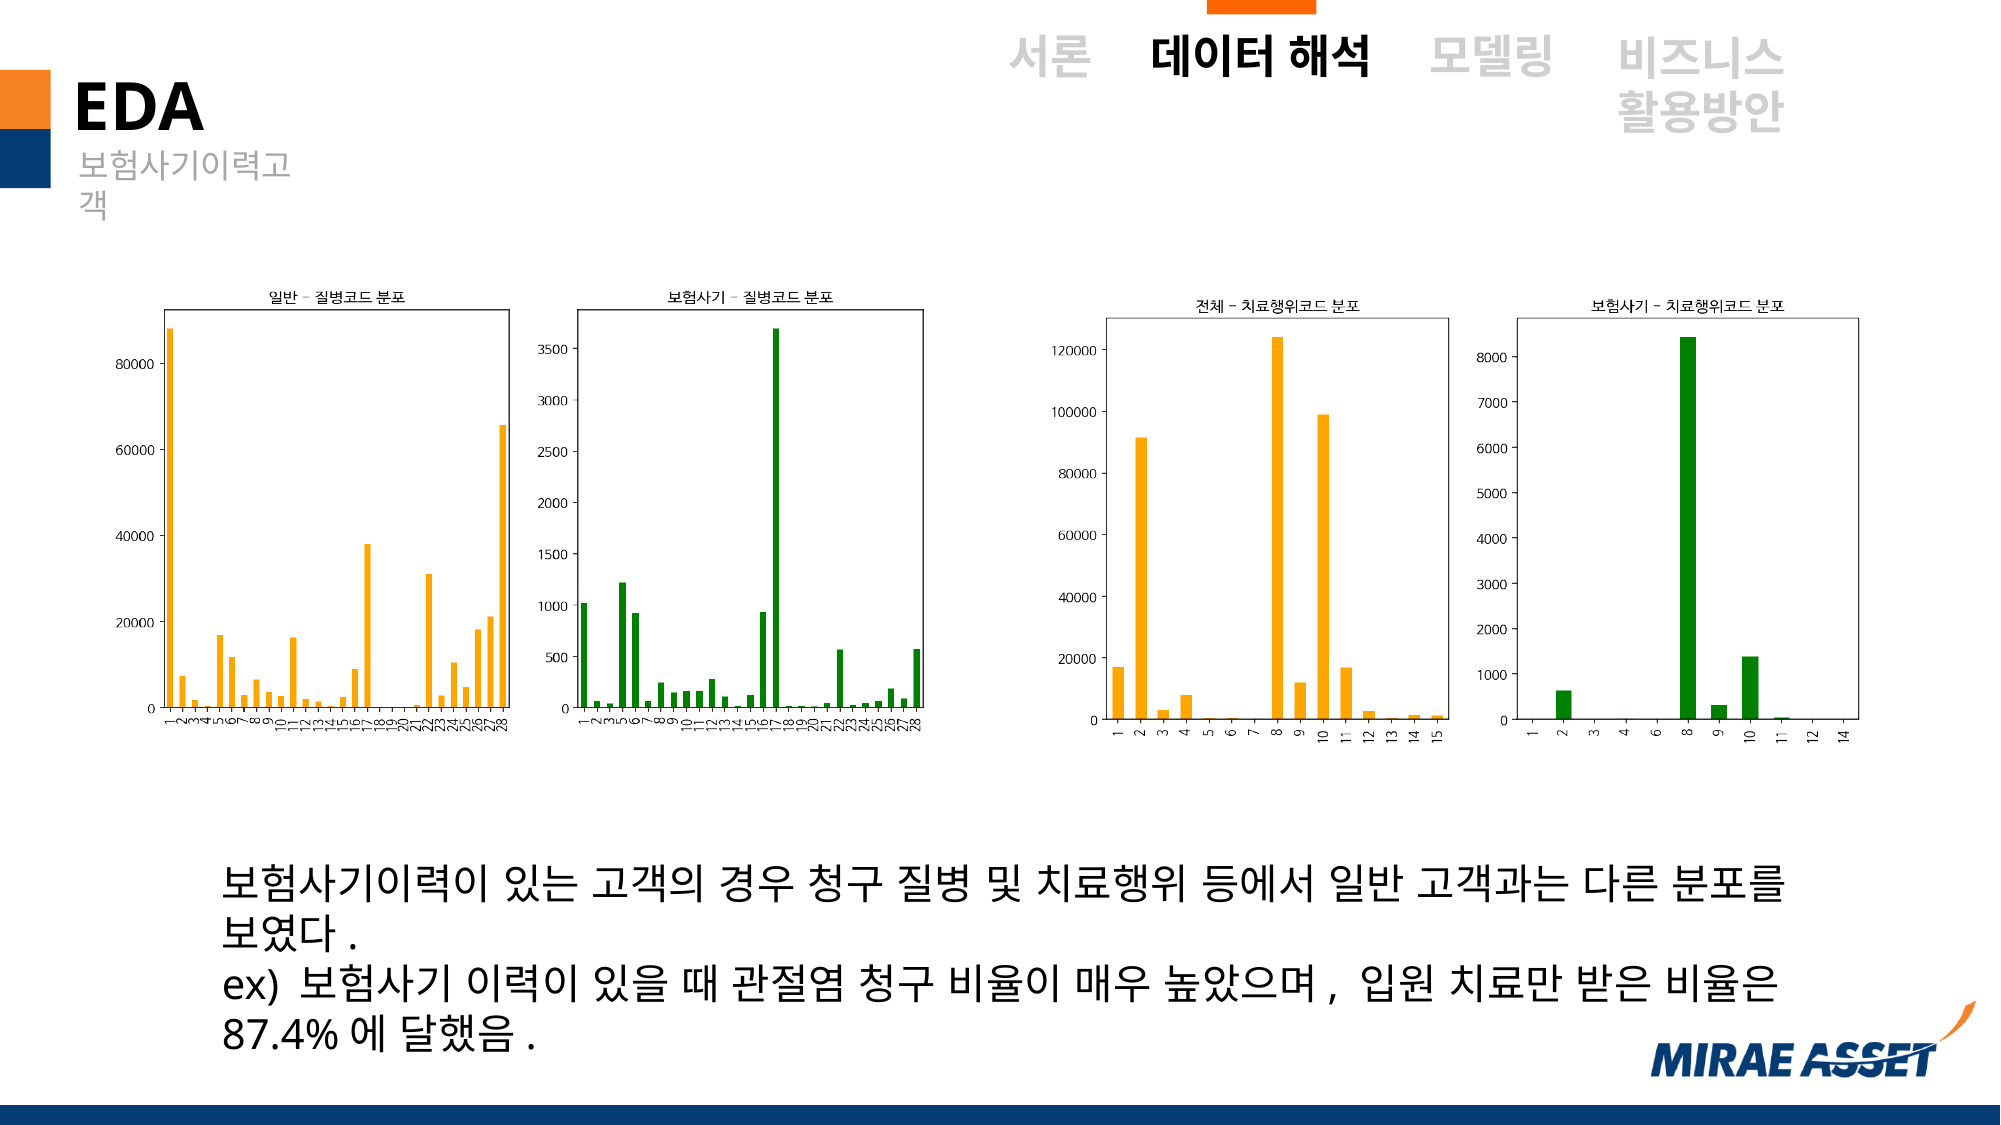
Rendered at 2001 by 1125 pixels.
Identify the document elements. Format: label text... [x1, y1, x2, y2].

text_box [1206, 0, 1317, 15]
text_box EDA [58, 56, 239, 151]
text_box 비즈니스 활용방안 [1603, 21, 1977, 147]
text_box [0, 69, 51, 189]
text_box 서론 [994, 20, 1108, 91]
text_box 보험사기이력고객 [64, 138, 333, 233]
text_box 모델링 [1414, 20, 1570, 91]
picture [105, 282, 933, 739]
picture [1644, 997, 1977, 1085]
text_box 보험사기이력이 있는 고객의 경우 청구 질병 및 치료행위 등에서 일반 고객과는 다른 분포를 보였다. ex) 보험사기 이력이 있을 때 관절염 청구 비율이 매우 높았으며, 입원 치료만 받은 비율은 87.4%에 달했음. [207, 850, 1811, 1066]
text_box 데이터 해석 [1135, 20, 1388, 91]
picture [1040, 290, 1868, 751]
